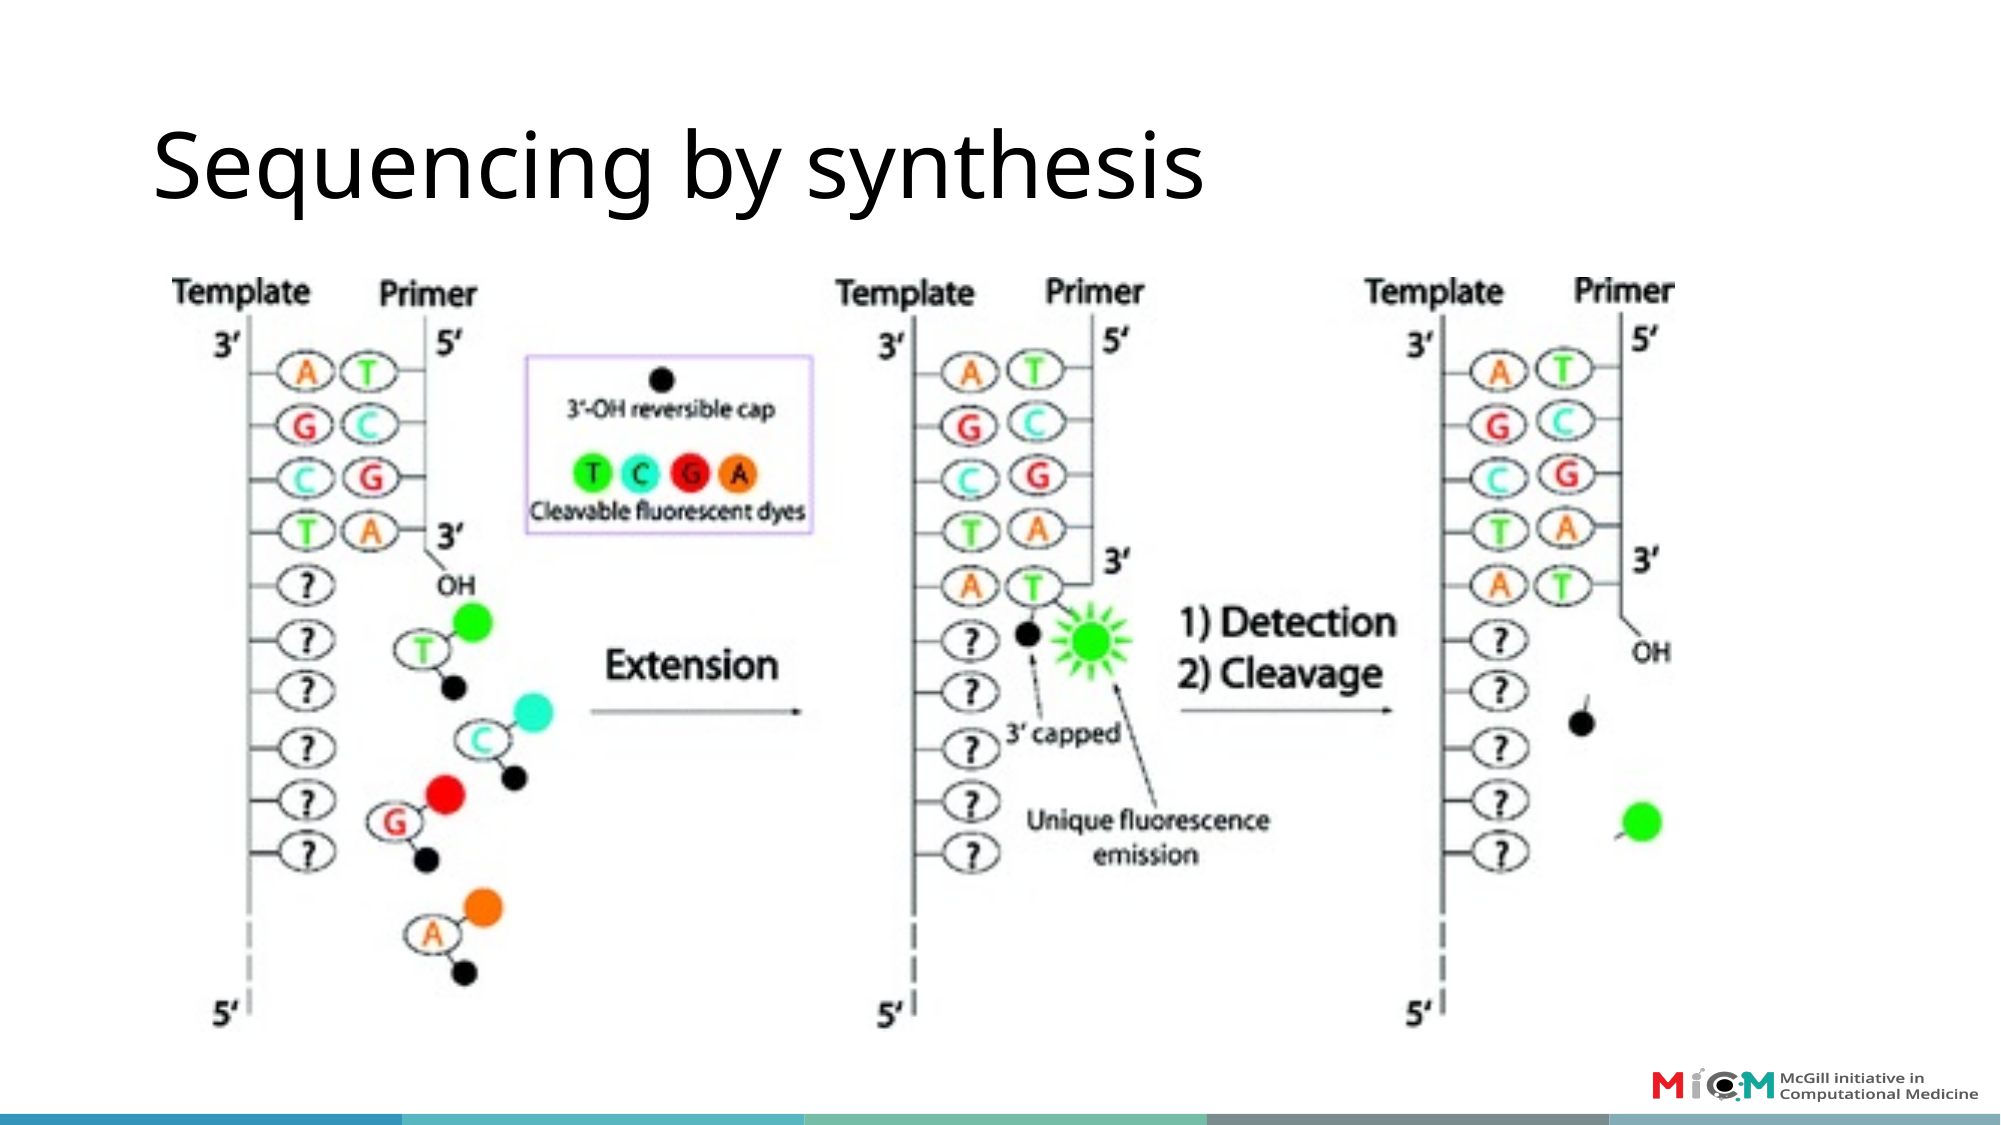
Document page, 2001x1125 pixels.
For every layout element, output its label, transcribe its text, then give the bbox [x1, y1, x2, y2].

picture [172, 277, 1675, 1032]
picture [1615, 1051, 2000, 1122]
title Sequencing by synthesis [137, 59, 1863, 278]
